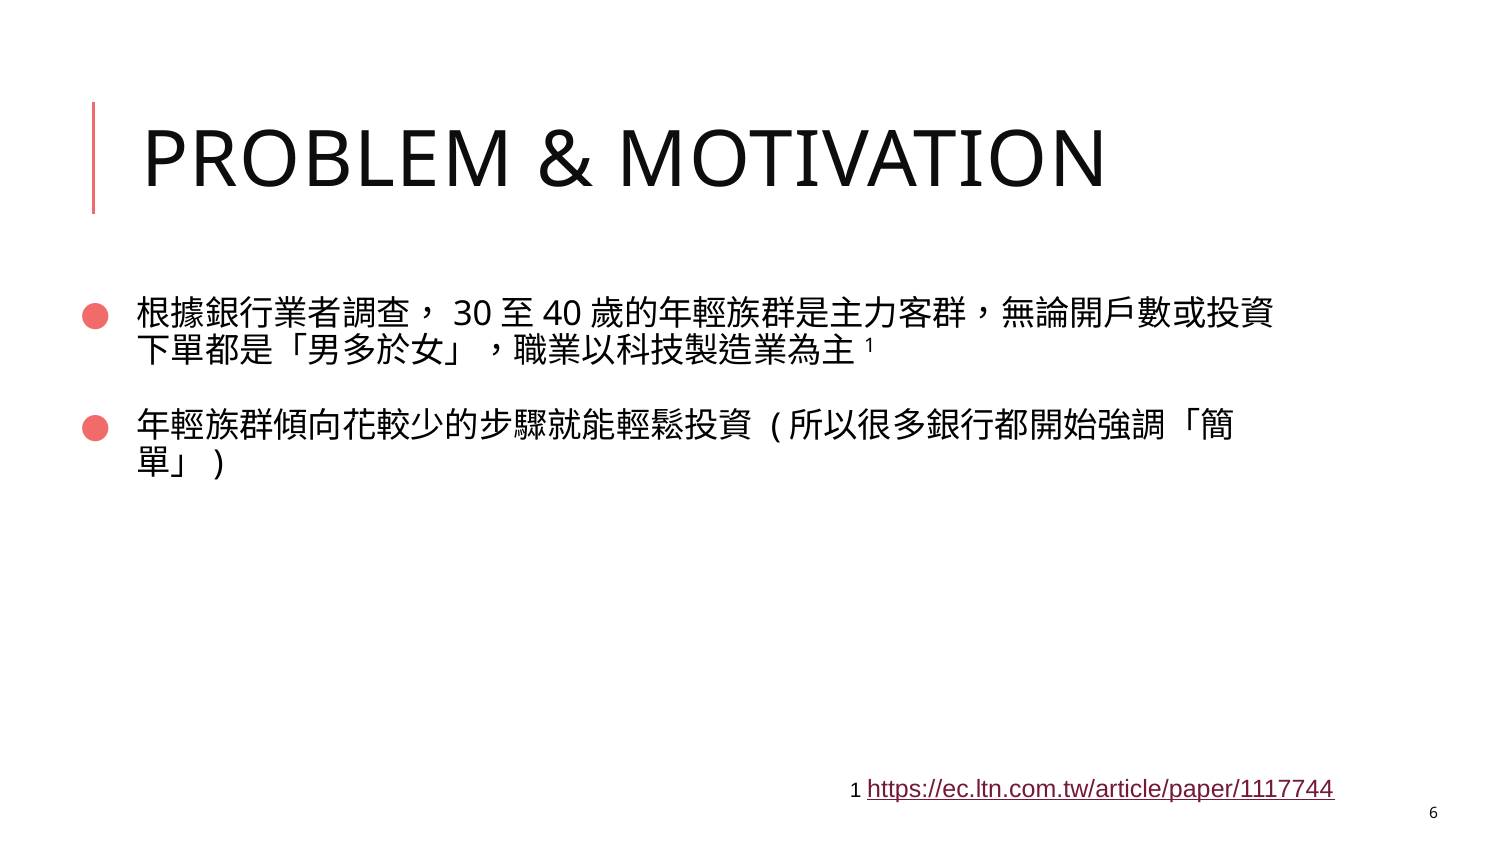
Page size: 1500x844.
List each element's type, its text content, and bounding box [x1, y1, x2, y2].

text_box 1 https://ec.ltn.com.tw/article/paper/1117744 [834, 764, 1418, 810]
title Problem & Motivation [126, 71, 1322, 257]
list 根據銀行業者調查，30至40歲的年輕族群是主力客群，無論開戶數或投資下單都是「男多於女」，職業以科技製造業為主1 年輕族群傾向花較少的步驟就能輕鬆投資 (所以很多銀行都開始強調「簡單」) [46, 281, 1322, 777]
slide_number 6 [1333, 796, 1454, 830]
